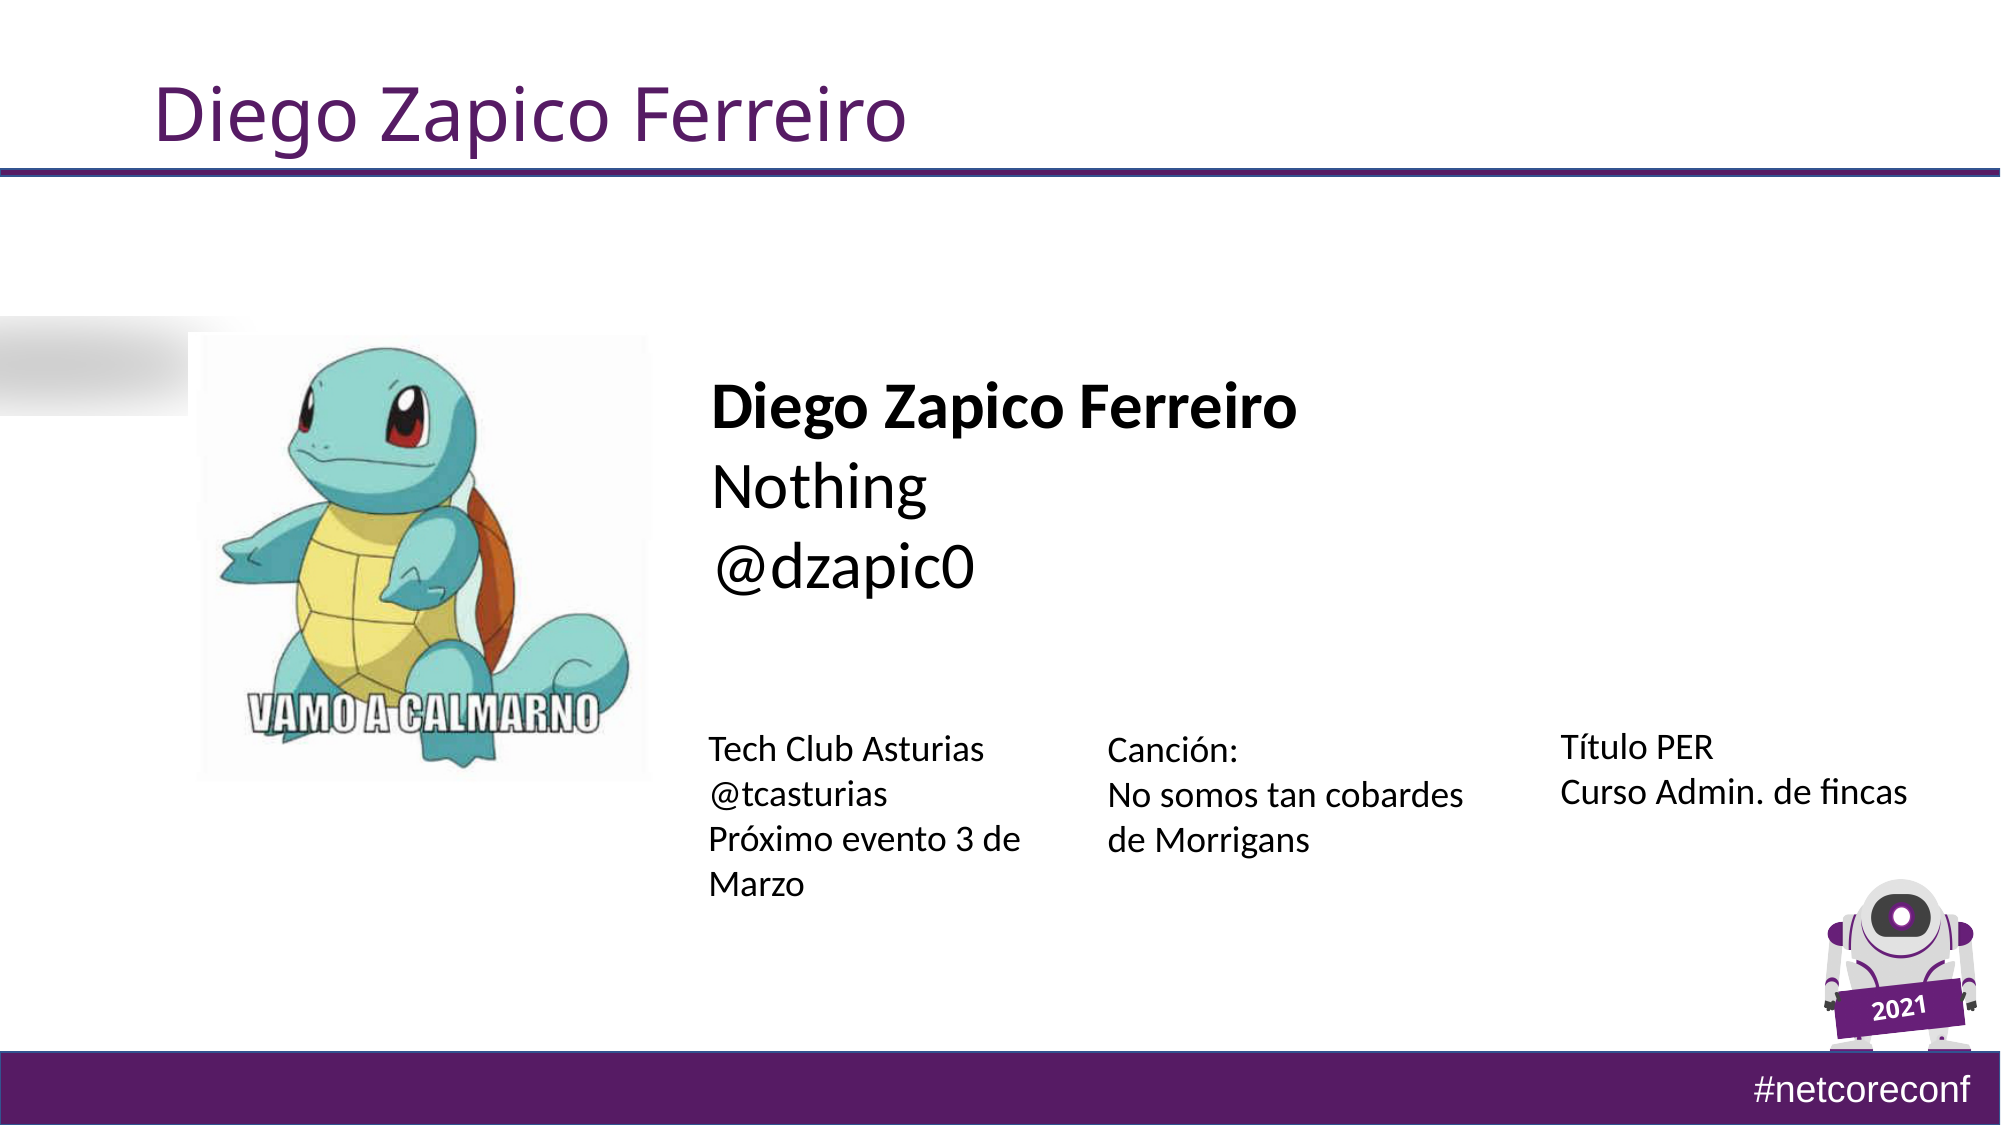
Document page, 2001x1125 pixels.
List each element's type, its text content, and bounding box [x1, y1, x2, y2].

text_box Título PER Curso Admin. de fincas [1545, 714, 1924, 820]
picture [188, 332, 653, 793]
title Diego Zapico Ferreiro [137, 20, 1863, 213]
text_box Diego Zapico Ferreiro Nothing @dzapic0 [696, 354, 1315, 610]
text_box Canción: No somos tan cobardes de Morrigans [1092, 717, 1488, 868]
text_box Tech Club Asturias @tcasturias Próximo evento 3 de Marzo [693, 716, 1066, 912]
picture [1824, 879, 1977, 1051]
